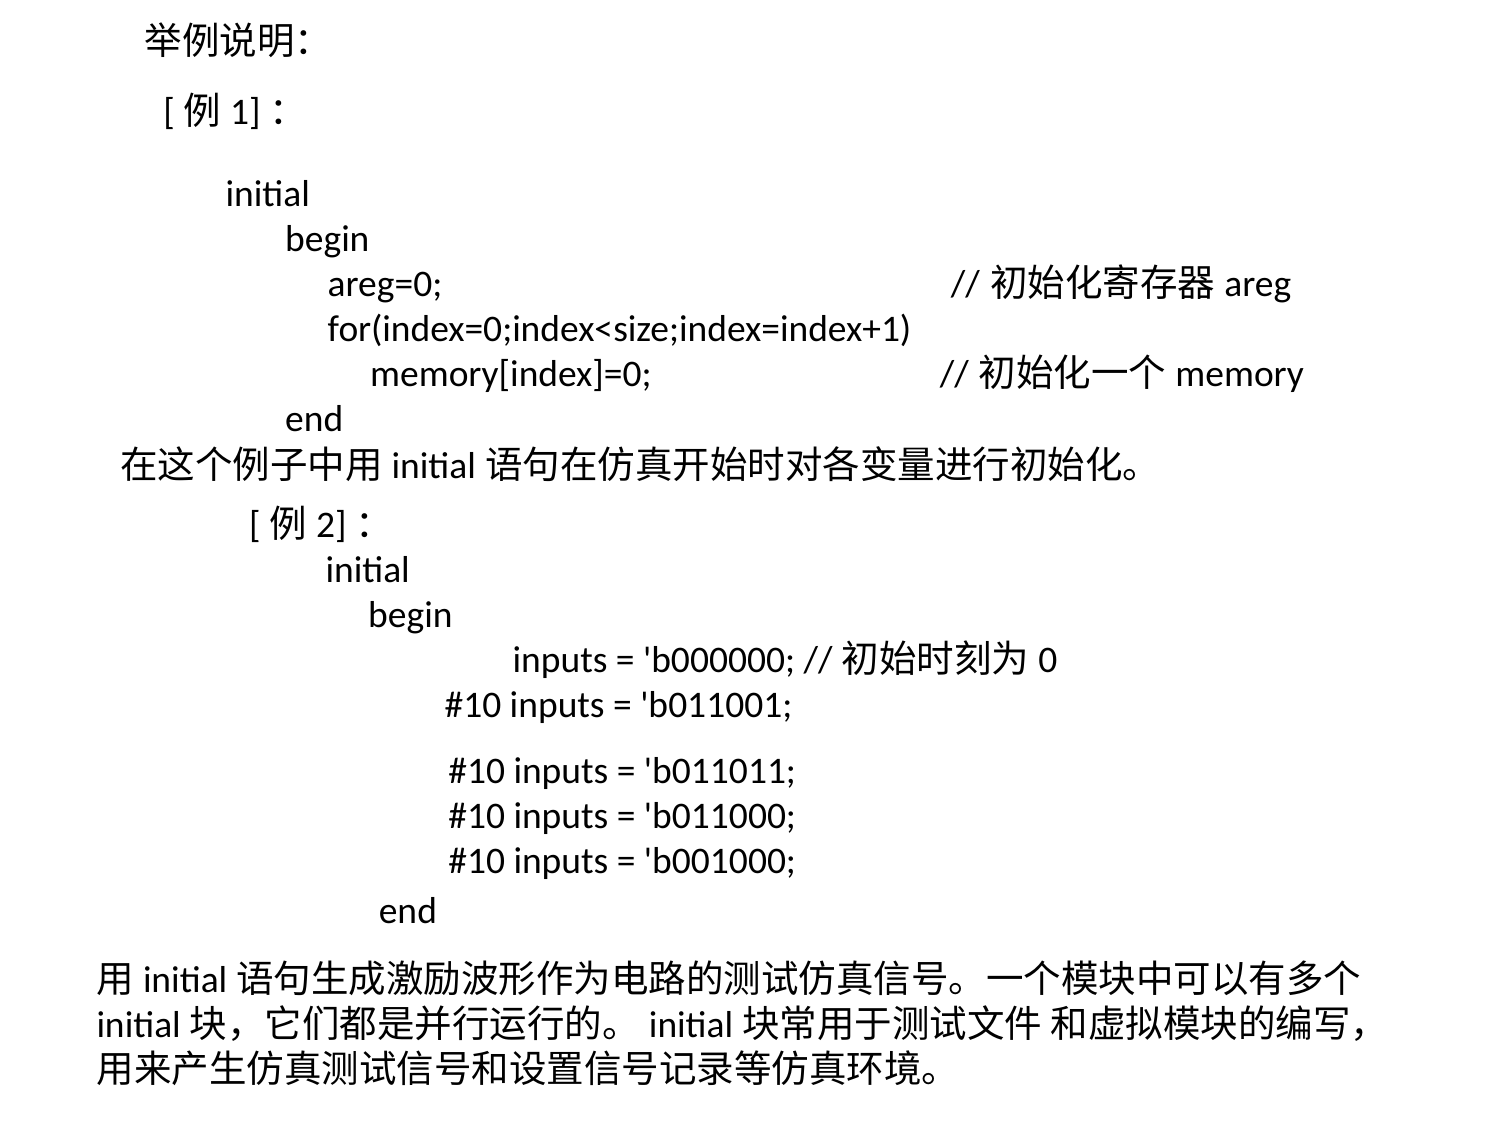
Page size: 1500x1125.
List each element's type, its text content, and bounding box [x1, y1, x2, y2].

text_box 在这个例子中用initial语句在仿真开始时对各变量进行初始化。 [105, 433, 1407, 494]
text_box #10 inputs = 'b011011; #10 inputs = 'b011000; #10 inputs = 'b001000; [433, 738, 1184, 888]
text_box initial begin areg=0; //初始化寄存器areg for(index=0;index<size;index=index+1) memory[index]=0; //初始化一个memory end [210, 161, 1383, 433]
text_box [例1]： [140, 79, 331, 140]
text_box [例2]： initial begin inputs = 'b000000; //初始时刻为0 #10 inputs = 'b011001; [234, 492, 1231, 732]
text_box end [363, 878, 461, 939]
text_box 用initial语句生成激励波形作为电路的测试仿真信号。一个模块中可以有多个initial块，它们都是并行运行的。initial块常用于测试文件 和虚拟模块的编写，用来产生仿真测试信号和设置信号记录等仿真环境。 [81, 948, 1430, 1098]
text_box 举例说明： [130, 9, 365, 70]
